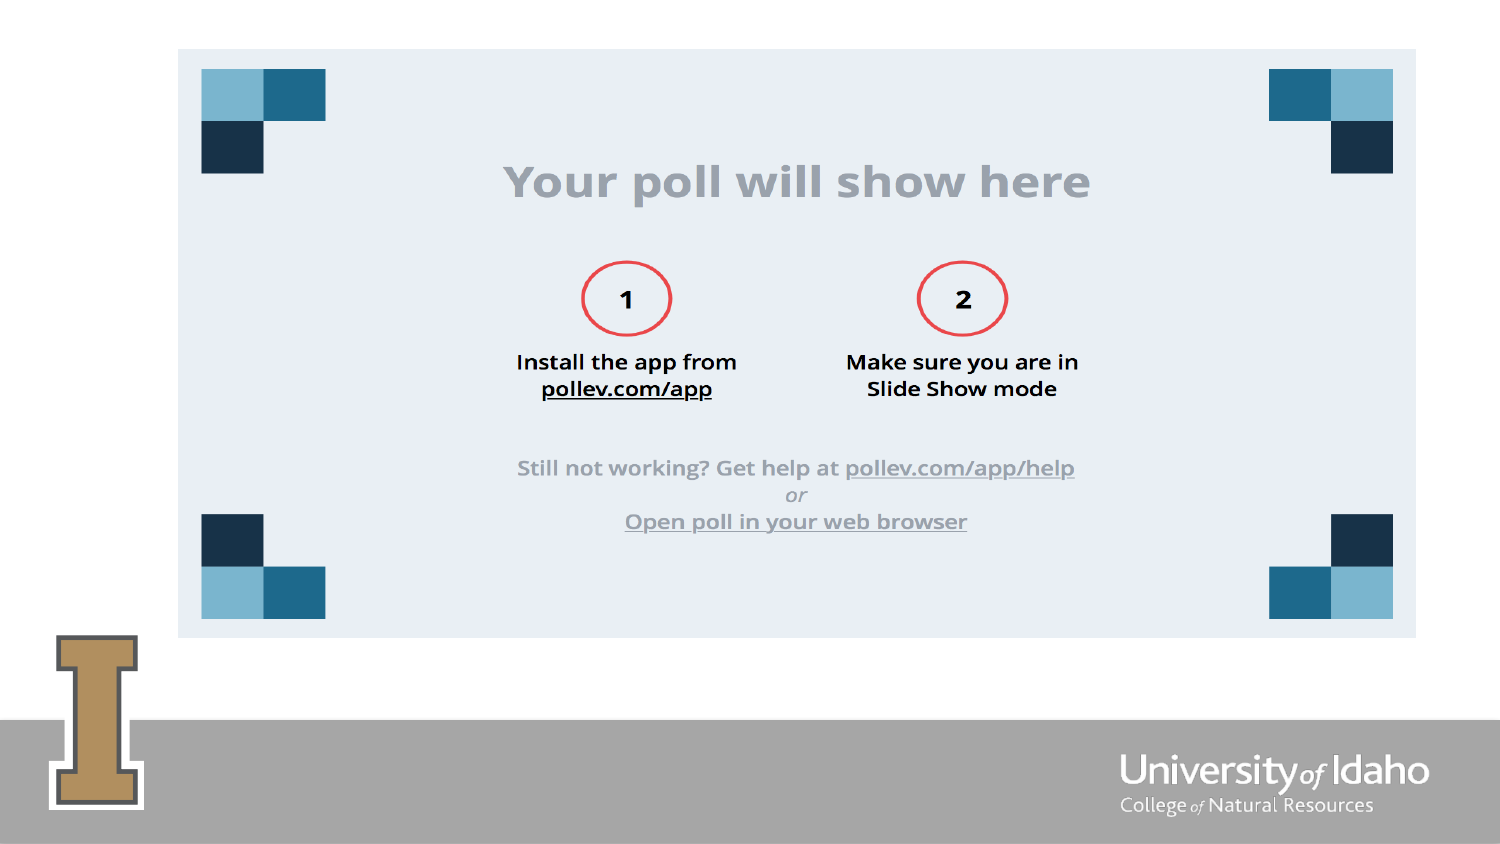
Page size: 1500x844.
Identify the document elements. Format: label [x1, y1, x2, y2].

picture [177, 48, 1416, 638]
